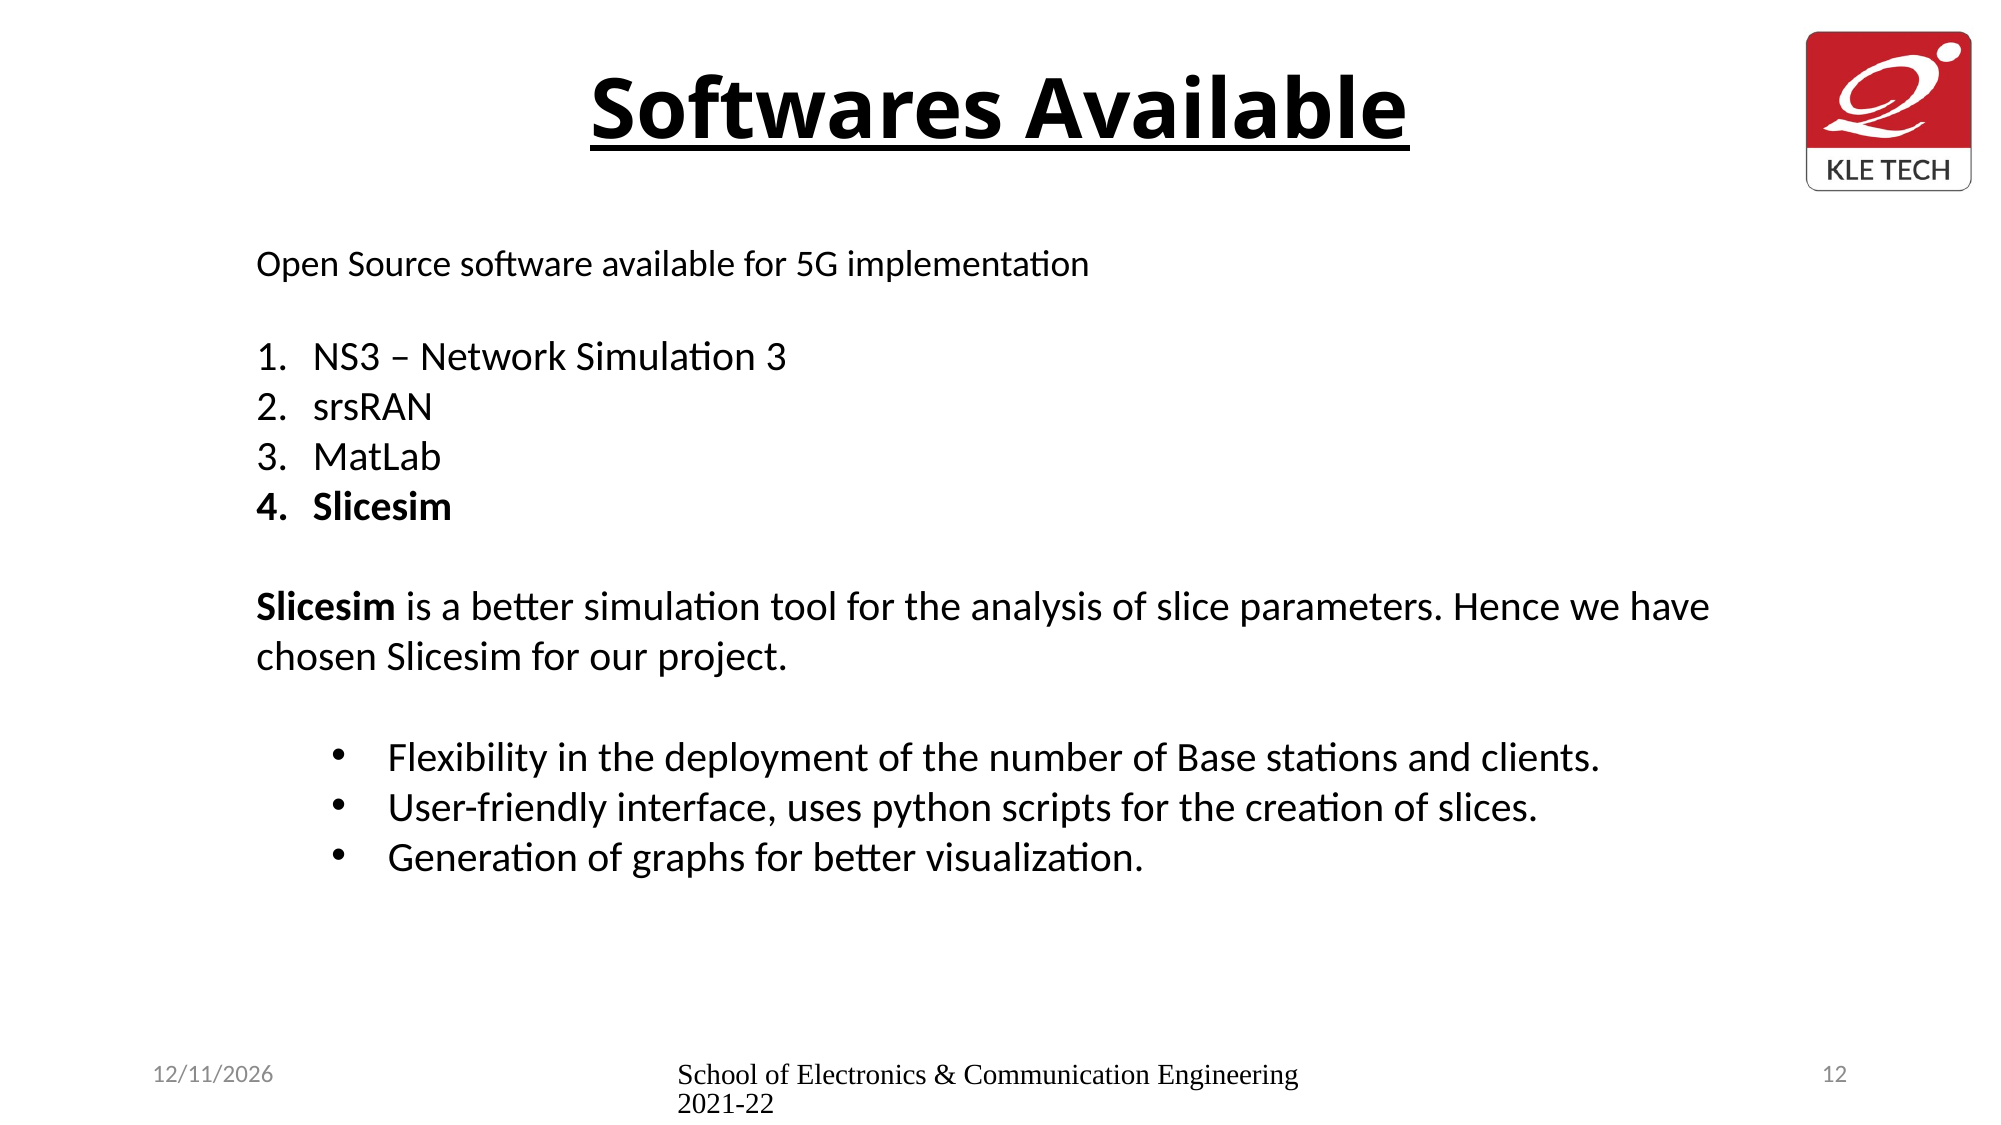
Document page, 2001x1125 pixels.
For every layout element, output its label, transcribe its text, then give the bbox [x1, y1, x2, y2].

footer School of Electronics & Communication Engineering 2021-22 [662, 1042, 1338, 1103]
slide_number 12 [1412, 1042, 1863, 1103]
text_box Open Source software available for 5G implementation NS3 – Network Simulation 3 srsRAN MatLab Slicesim Slicesim is a better simulation tool for the analysis of slice parameters. Hence we have chosen Slicesim for our project. Flexibility in the deployment of the number of Base stations and clients. User-friendly interface, uses python scripts for the creation of slices. Generation of graphs for better visualization. [241, 231, 1759, 937]
picture [1777, 0, 2000, 223]
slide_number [137, 1042, 588, 1103]
title Softwares Available [254, 31, 1746, 192]
